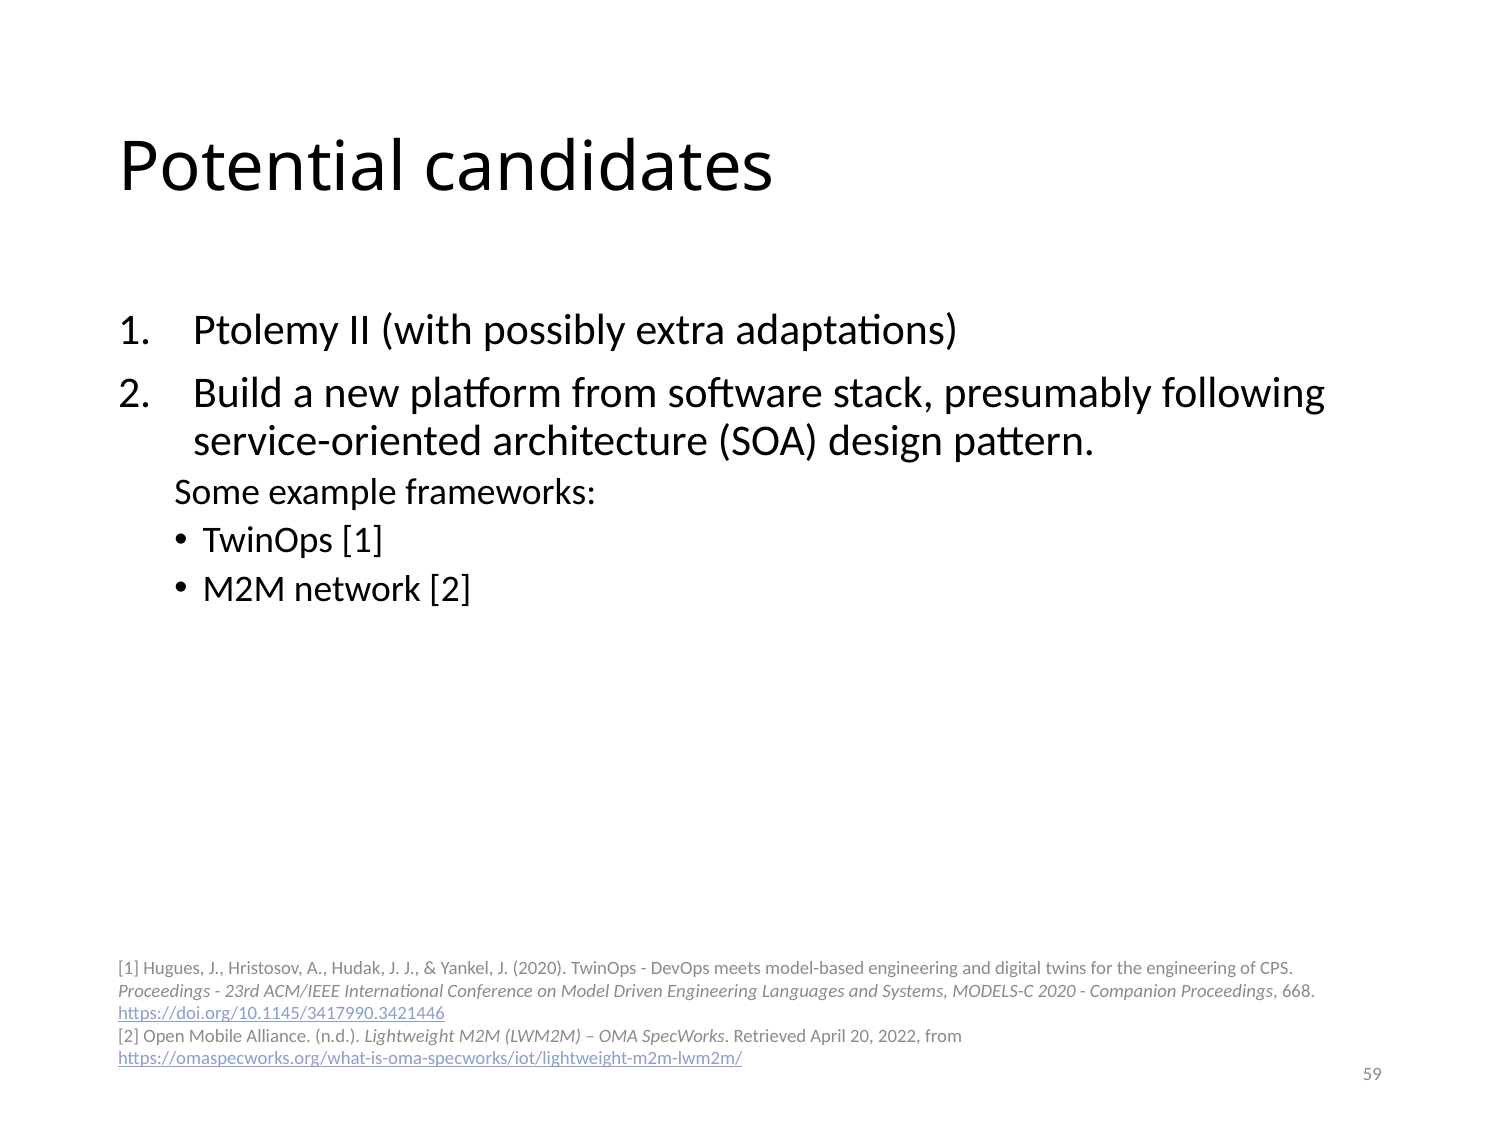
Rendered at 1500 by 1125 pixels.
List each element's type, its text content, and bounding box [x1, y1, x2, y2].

footer [1] Hugues, J., Hristosov, A., Hudak, J. J., & Yankel, J. (2020). TwinOps - DevOps meets model-based engineering and digital twins for the engineering of CPS. Proceedings - 23rd ACM/IEEE International Conference on Model Driven Engineering Languages and Systems, MODELS-C 2020 - Companion Proceedings, 668. https://doi.org/10.1145/3417990.3421446 [2] Open Mobile Alliance. (n.d.). Lightweight M2M (LWM2M) – OMA SpecWorks. Retrieved April 20, 2022, from https://omaspecworks.org/what-is-oma-specworks/iot/lightweight-m2m-lwm2m/ [103, 922, 1339, 1103]
title Potential candidates [103, 59, 1397, 278]
list Ptolemy II (with possibly extra adaptations) Build a new platform from software stack, presumably following service-oriented architecture (SOA) design pattern. Some example frameworks: TwinOps [1] M2M network [2] [103, 299, 1397, 1014]
slide_number 59 [1339, 1042, 1397, 1103]
